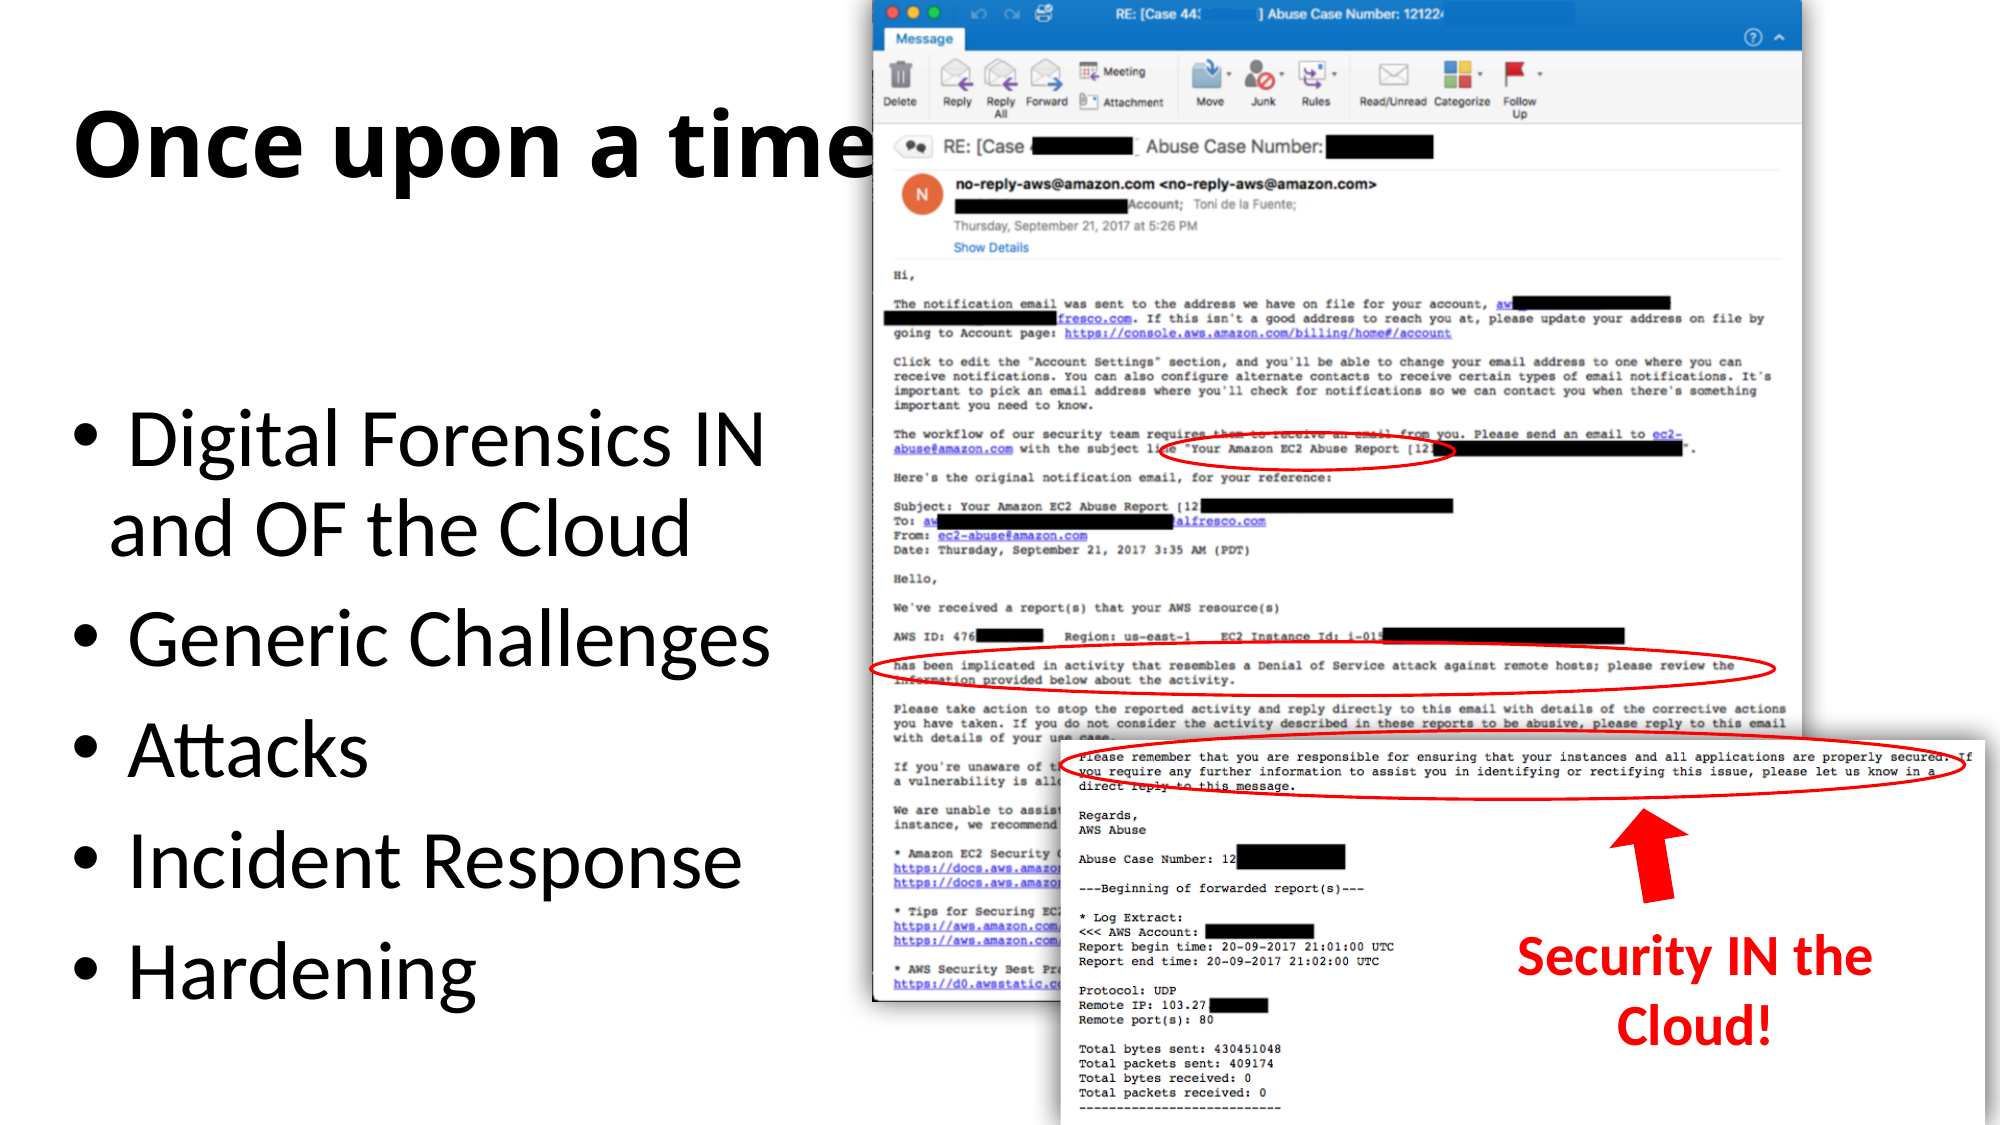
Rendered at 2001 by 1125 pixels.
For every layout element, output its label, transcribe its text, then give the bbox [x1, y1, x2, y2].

picture [872, 0, 1986, 1125]
title Once upon a time… [56, 39, 849, 257]
text_box Digital Forensics IN and OF the Cloud Generic Challenges Attacks Incident Response Hardening [56, 386, 898, 1100]
